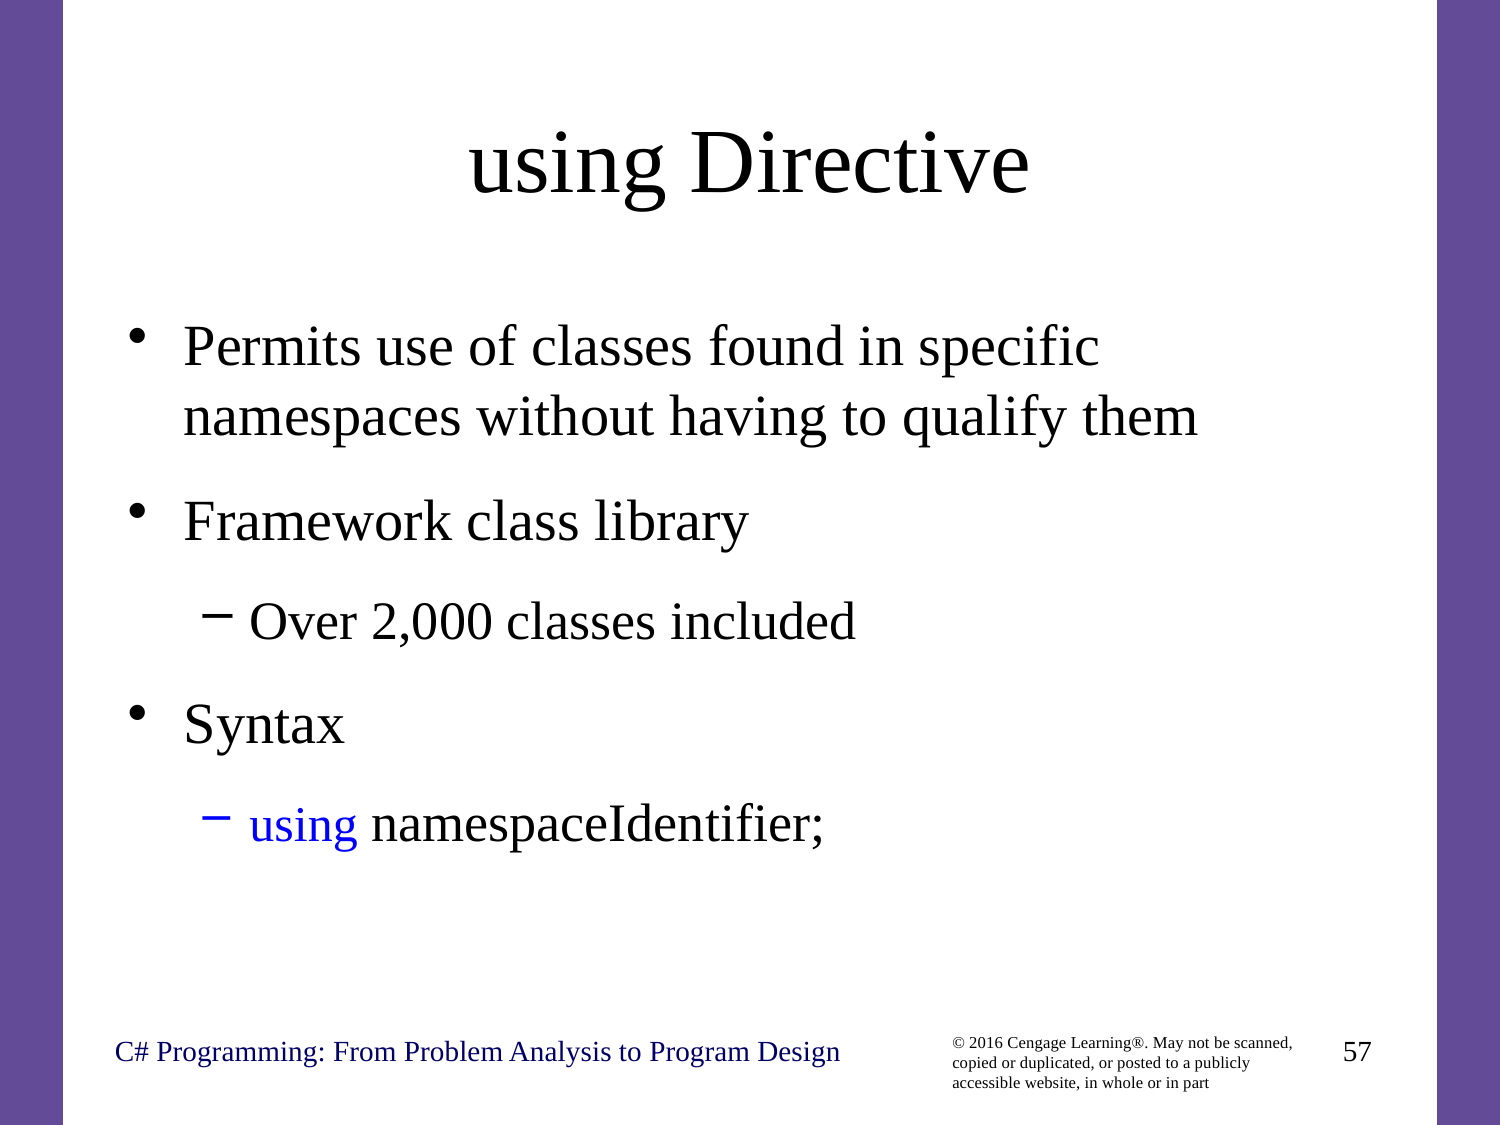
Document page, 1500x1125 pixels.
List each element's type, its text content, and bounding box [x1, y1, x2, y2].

title using Directive [112, 62, 1388, 250]
picture [0, 0, 63, 1125]
footer C# Programming: From Problem Analysis to Program Design [99, 1024, 988, 1101]
picture [1437, 0, 1500, 1125]
list Permits use of classes found in specific namespaces without having to qualify them Framework class library Over 2,000 classes included Syntax using namespaceIdentifier; [112, 299, 1400, 975]
slide_number 57 [1074, 1024, 1388, 1101]
